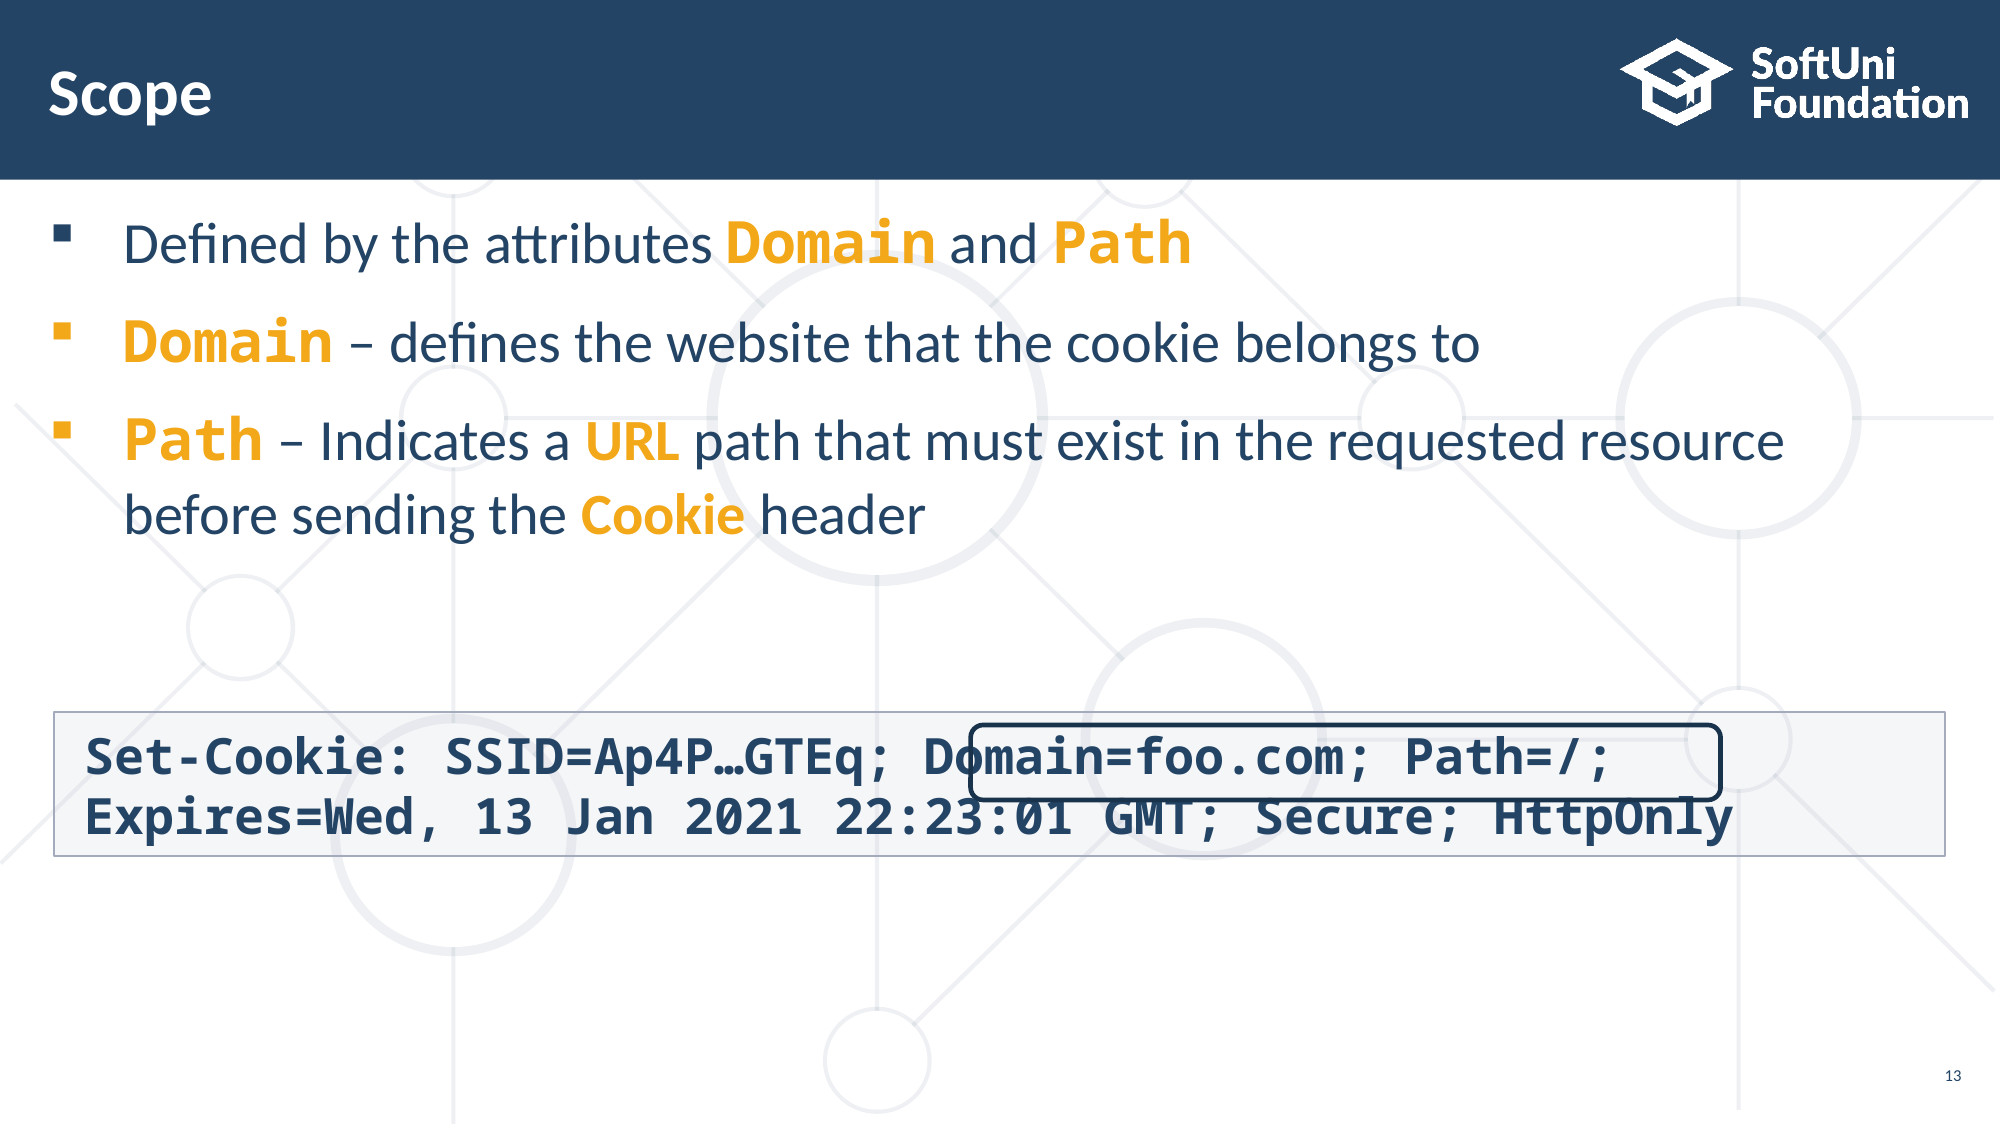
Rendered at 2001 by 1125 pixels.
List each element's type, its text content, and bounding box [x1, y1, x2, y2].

text_box Defined by the attributes Domain and Path Domain – defines the website that the cookie belongs to Path – Indicates a URL path that must exist in the requested resource before sending the Cookie header [31, 196, 1970, 1050]
text_box Set-Cookie: SSID=Ap4P…GTEq; Domain=foo.com; Path=/; Expires=Wed, 13 Jan 2021 22:23:01 GMT; Secure; HttpOnly [54, 712, 1946, 857]
text_box [968, 722, 1723, 803]
picture [1619, 38, 1968, 126]
text_box 5 [1897, 1049, 1968, 1100]
text_box Scope [31, 16, 1591, 162]
